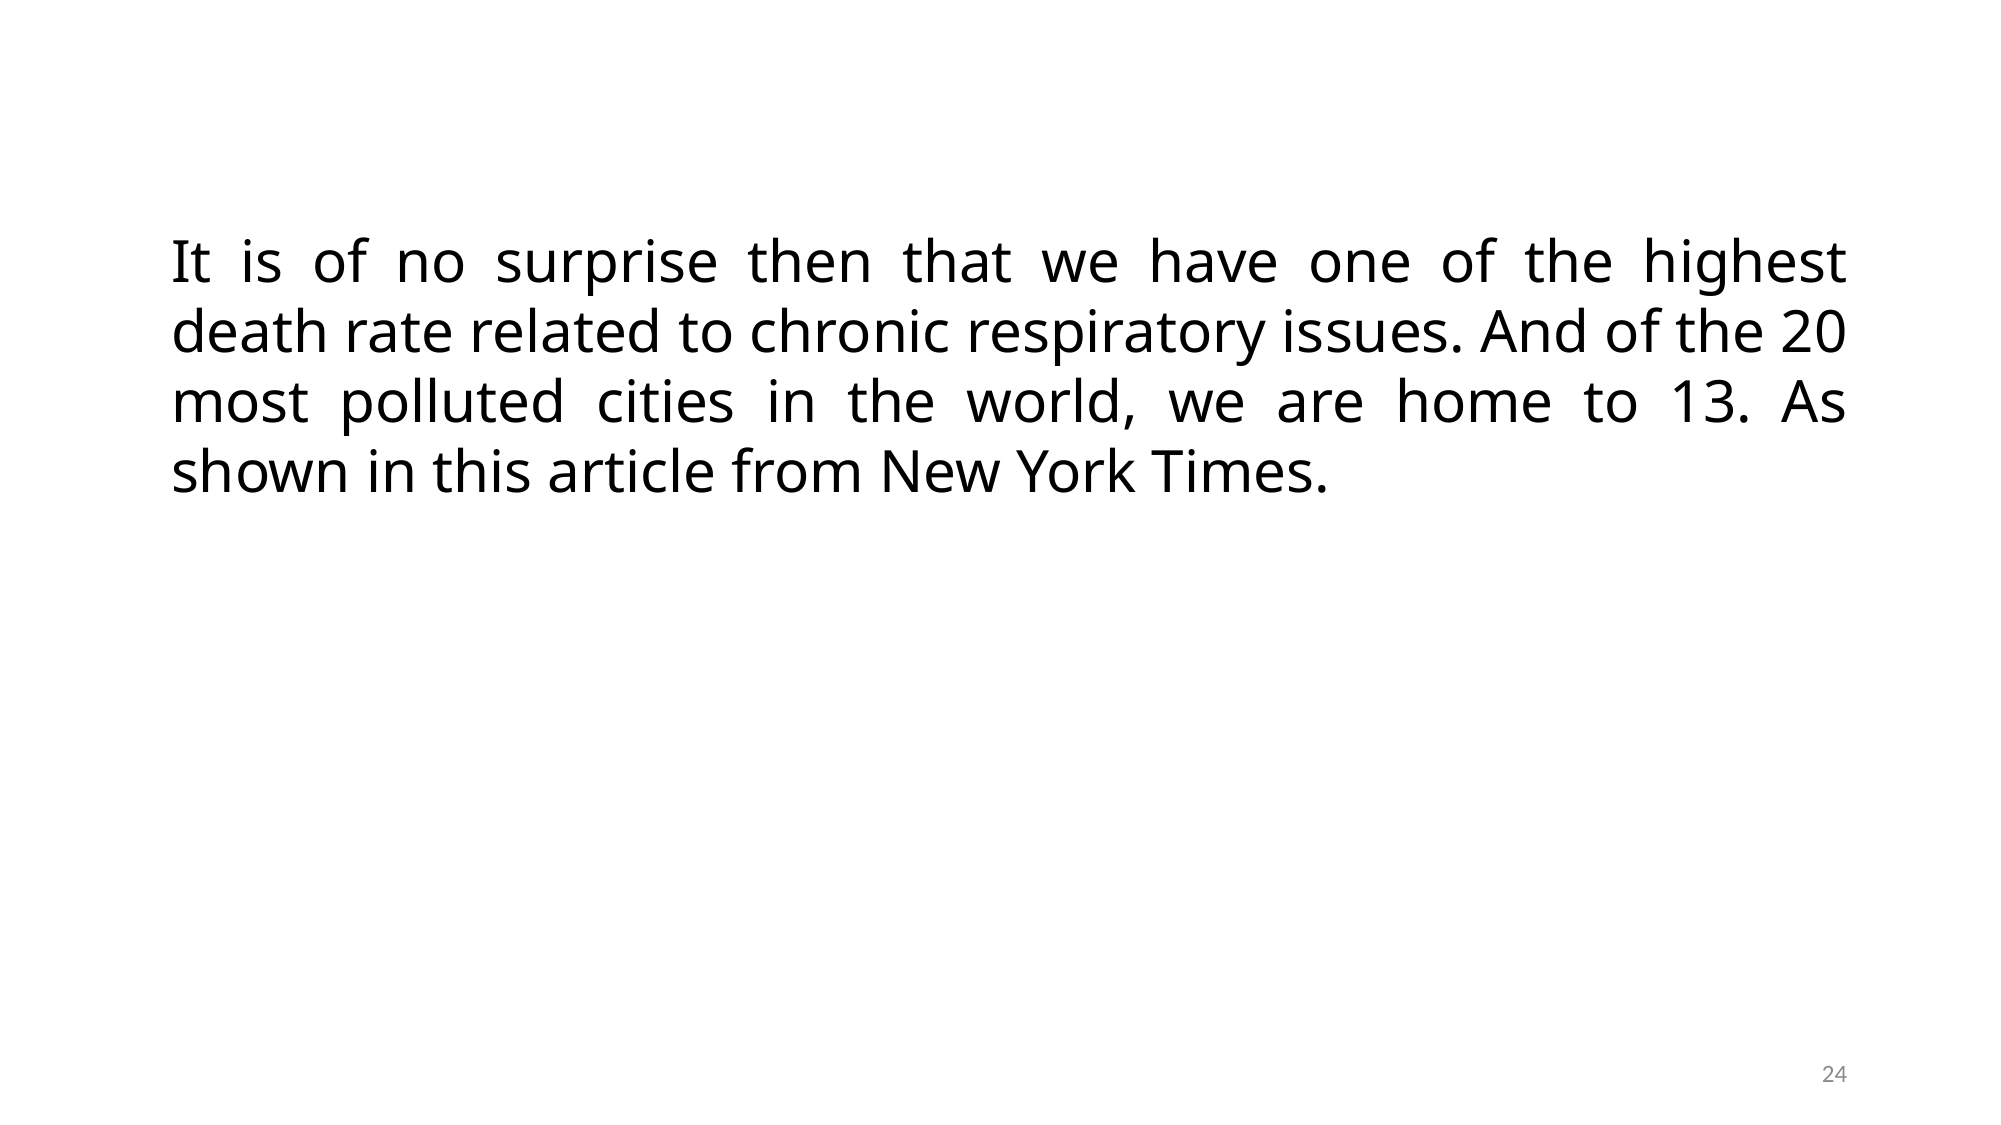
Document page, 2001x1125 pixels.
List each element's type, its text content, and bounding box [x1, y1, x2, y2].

slide_number 24 [1412, 1042, 1863, 1103]
text_box It is of no surprise then that we have one of the highest death rate related to chronic respiratory issues. And of the 20 most polluted cities in the world, we are home to 13. As shown in this article from New York Times. [156, 217, 1863, 512]
